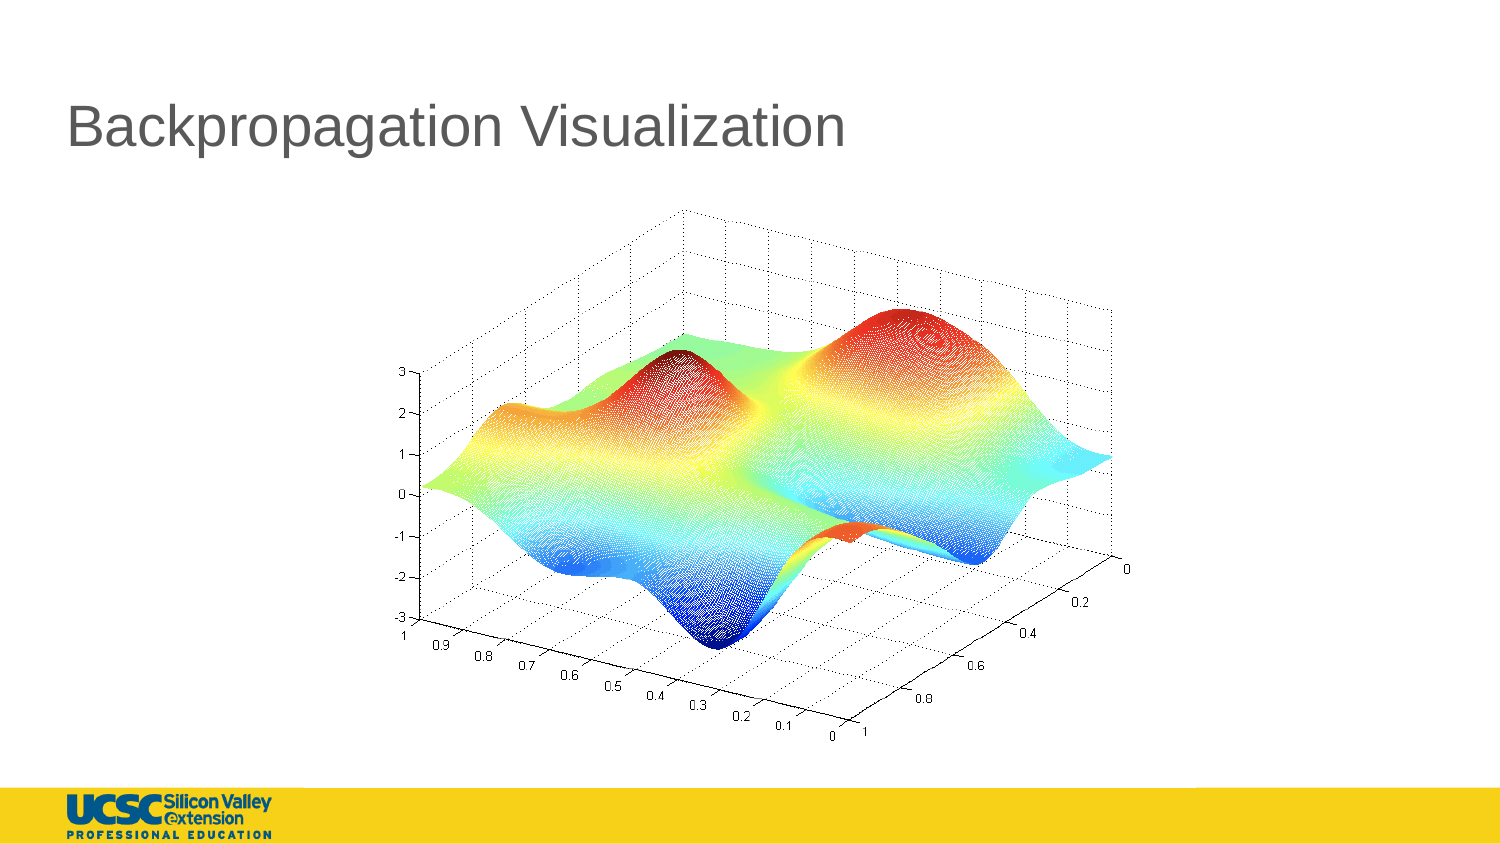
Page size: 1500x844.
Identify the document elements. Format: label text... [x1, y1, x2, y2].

picture [60, 787, 277, 844]
picture [303, 162, 1197, 788]
title Backpropagation Visualization [51, 72, 1449, 167]
